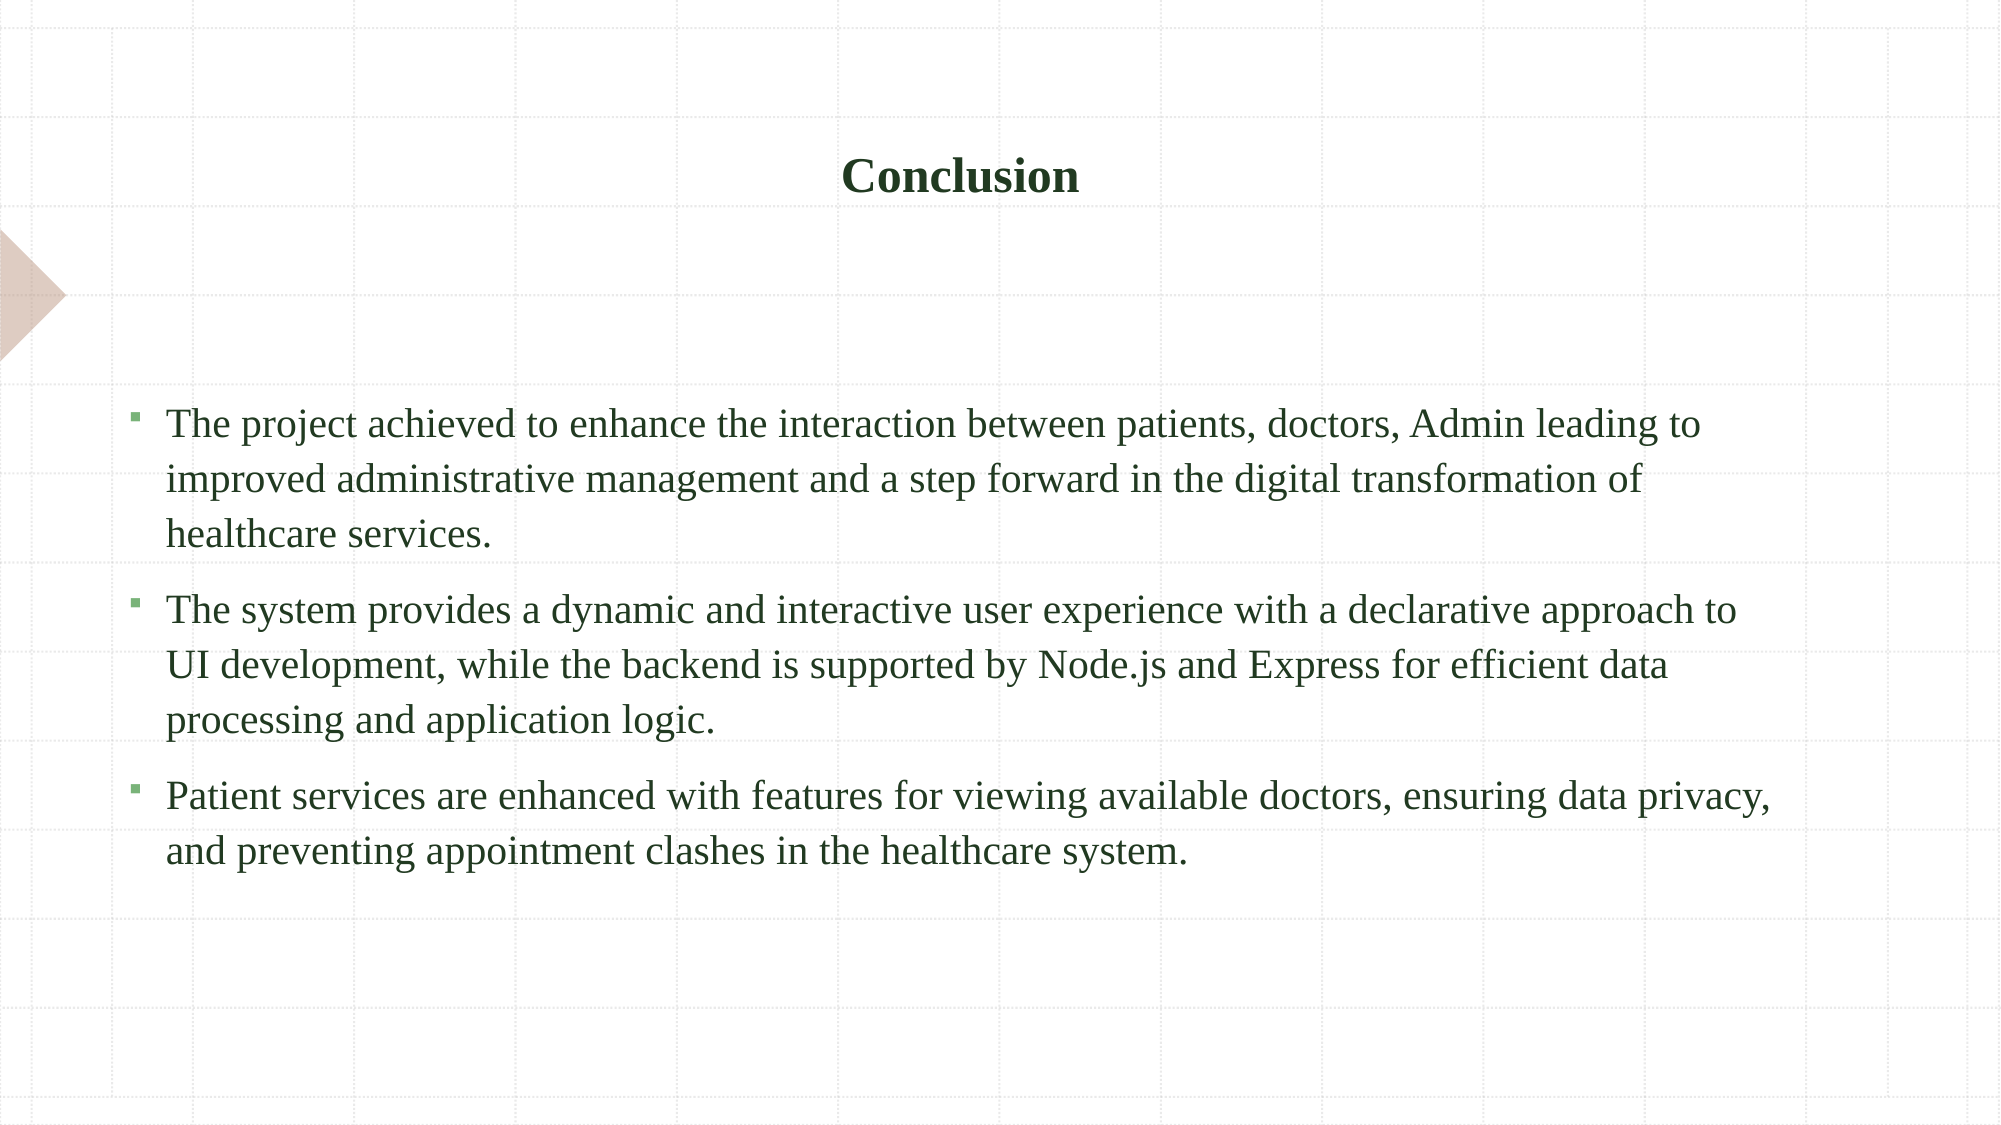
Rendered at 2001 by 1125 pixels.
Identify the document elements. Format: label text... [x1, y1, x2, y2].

list The project achieved to enhance the interaction between patients, doctors, Admin leading to improved administrative management and a step forward in the digital transformation of healthcare services. The system provides a dynamic and interactive user experience with a declarative approach to UI development, while the backend is supported by Node.js and Express for efficient data processing and application logic. Patient services are enhanced with features for viewing available doctors, ensuring data privacy, and preventing appointment clashes in the healthcare system. [113, 383, 1808, 969]
title Conclusion [113, 119, 1808, 210]
